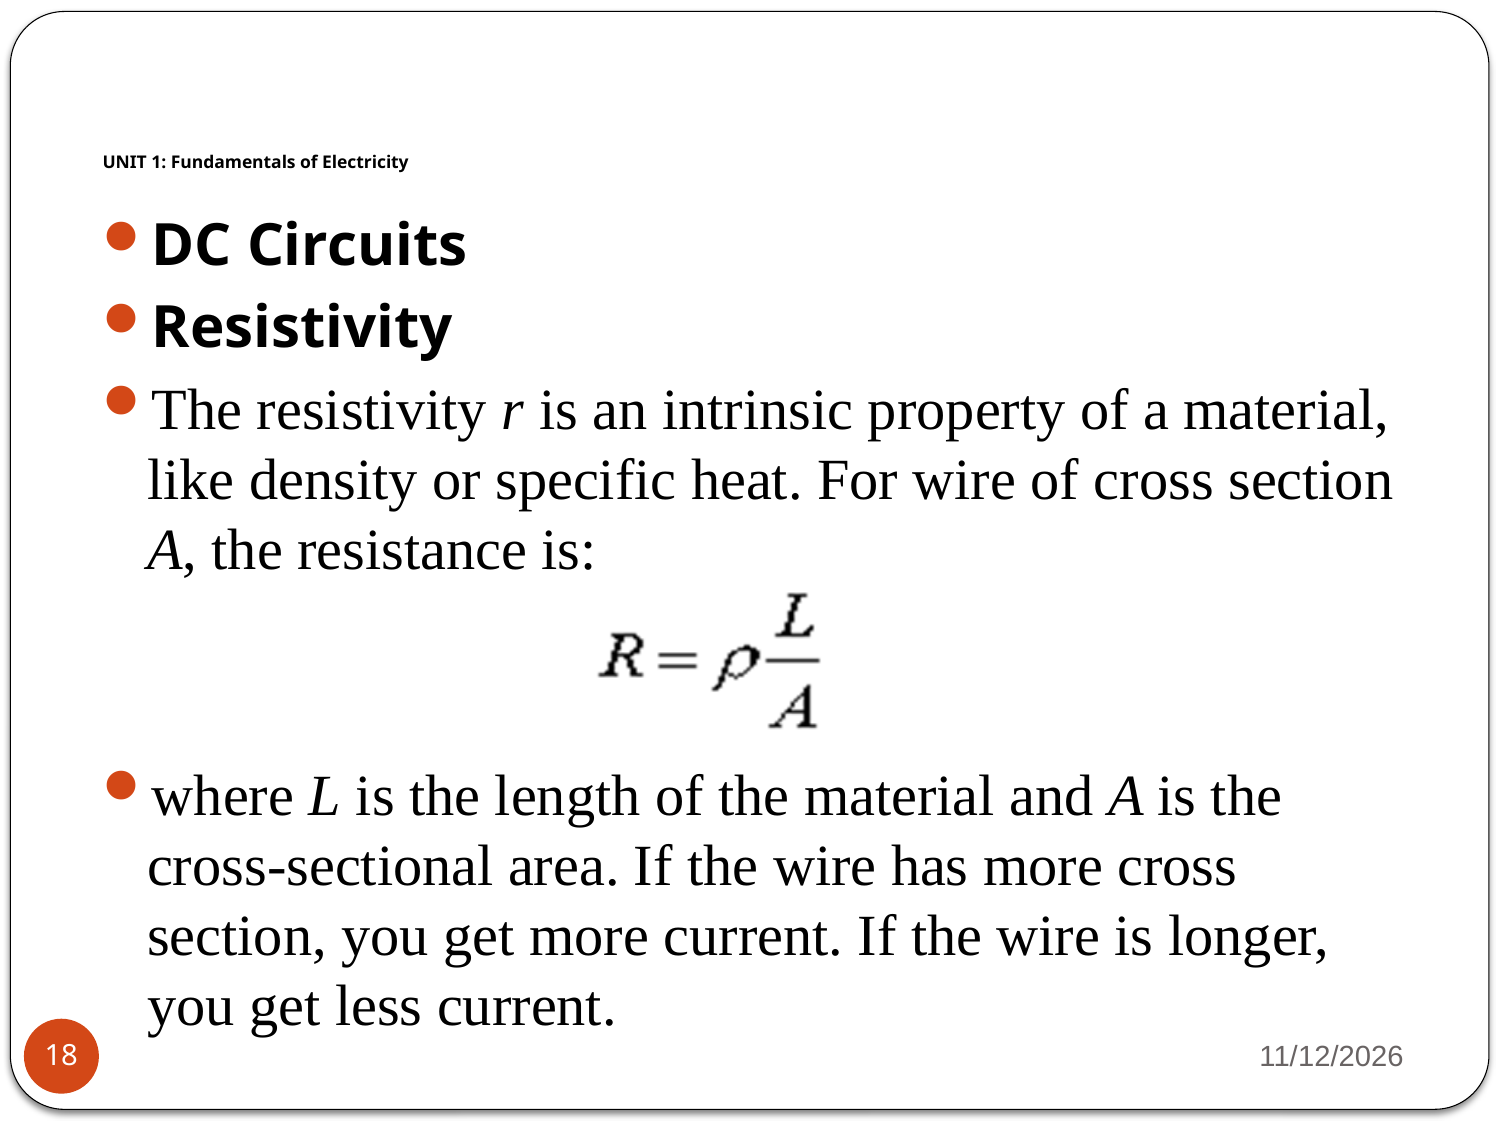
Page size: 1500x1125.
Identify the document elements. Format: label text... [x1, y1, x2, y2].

title UNIT 1: Fundamentals of Electricity [87, 37, 1426, 188]
slide_number 18 [23, 1018, 99, 1094]
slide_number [1012, 1015, 1419, 1094]
picture [587, 574, 838, 744]
list DC Circuits Resistivity The resistivity r is an intrinsic property of a material, like density or specific heat. For wire of cross section A, the resistance is: where L is the length of the material and A is the cross-sectional area. If the wire has more cross section, you get more current. If the wire is longer, you get less current. [87, 199, 1426, 1063]
